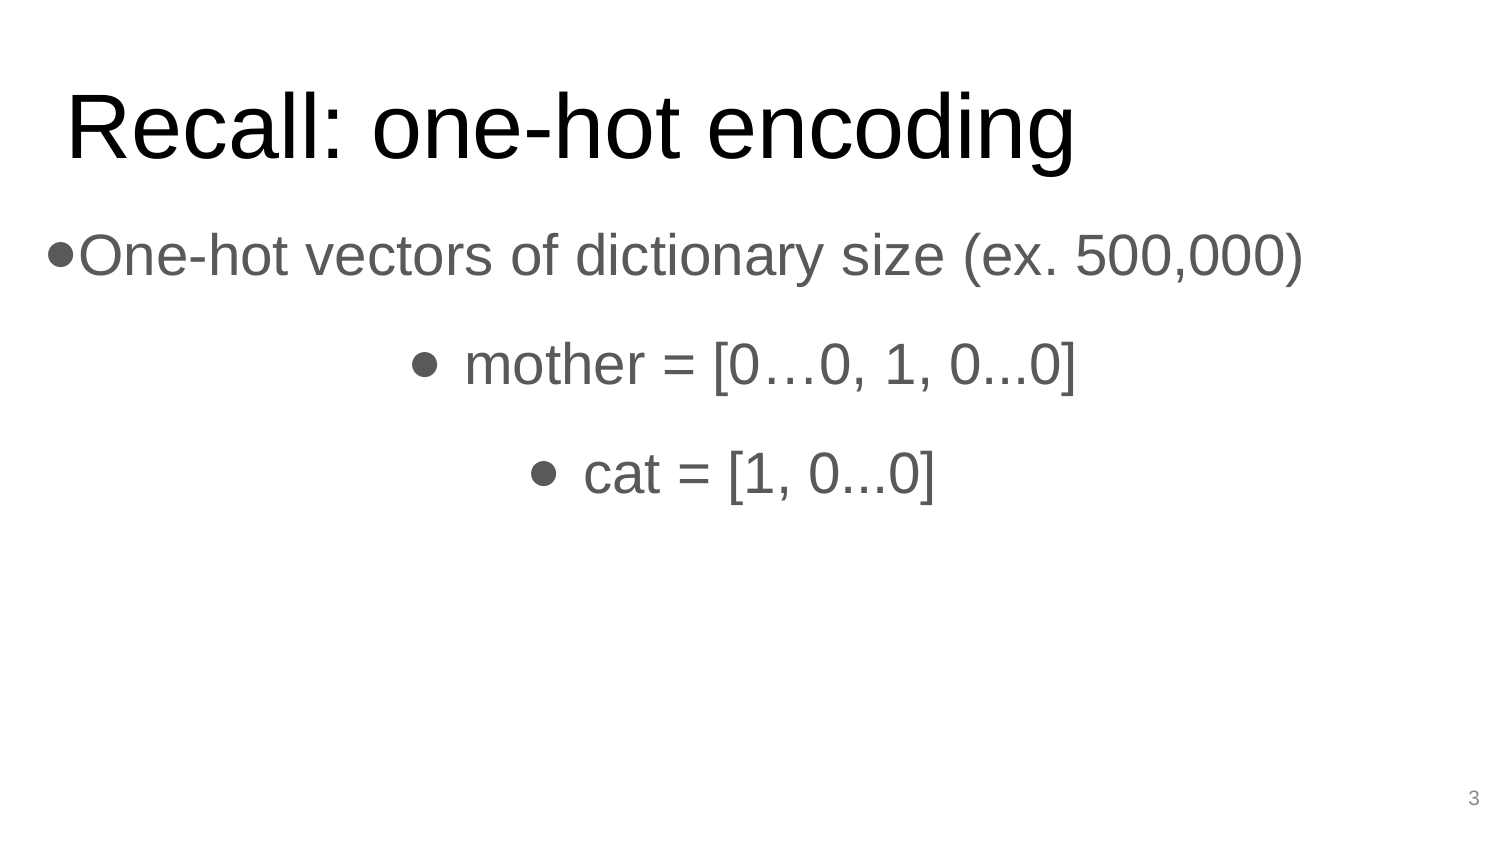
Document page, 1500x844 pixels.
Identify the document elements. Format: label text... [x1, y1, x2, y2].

list One-hot vectors of dictionary size (ex. 500,000) mother = [0…0, 1, 0...0] cat = [1, 0...0] [43, 214, 1442, 692]
slide_number 3 [1389, 764, 1480, 830]
title Recall: one-hot encoding [43, 14, 1442, 208]
